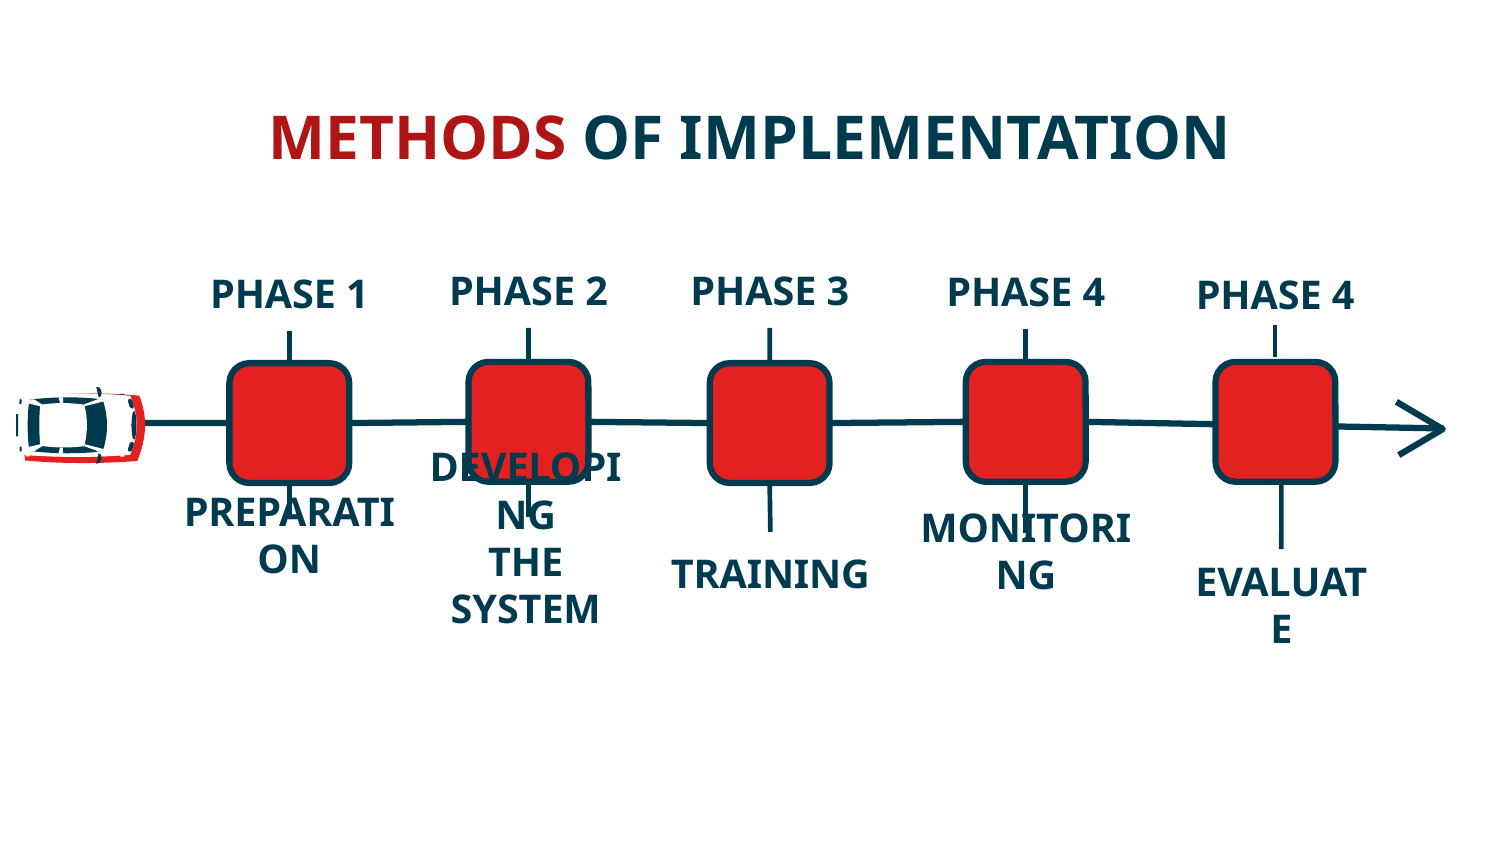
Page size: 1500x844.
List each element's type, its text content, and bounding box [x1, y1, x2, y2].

text_box PHASE 4 [1150, 271, 1400, 333]
text_box PREPARATION [164, 517, 415, 597]
text_box [1215, 361, 1336, 400]
text_box PHASE 4 [901, 269, 1151, 330]
text_box EVALUATE [1169, 549, 1393, 659]
text_box [468, 361, 589, 482]
text_box [709, 363, 830, 484]
text_box [965, 361, 1086, 482]
text_box PHASE 2 [403, 267, 645, 328]
text_box PHASE 3 [645, 267, 895, 328]
title METHODS OF IMPLEMENTATION [118, 88, 1382, 183]
text_box [1215, 465, 1335, 482]
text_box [1085, 401, 1444, 456]
text_box PHASE 1 [164, 270, 415, 331]
text_box [229, 363, 350, 484]
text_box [0, 339, 169, 517]
text_box MONITORING [901, 532, 1151, 613]
text_box DEVELOPING THE SYSTEM [400, 567, 651, 647]
text_box TRAINING [645, 531, 896, 612]
